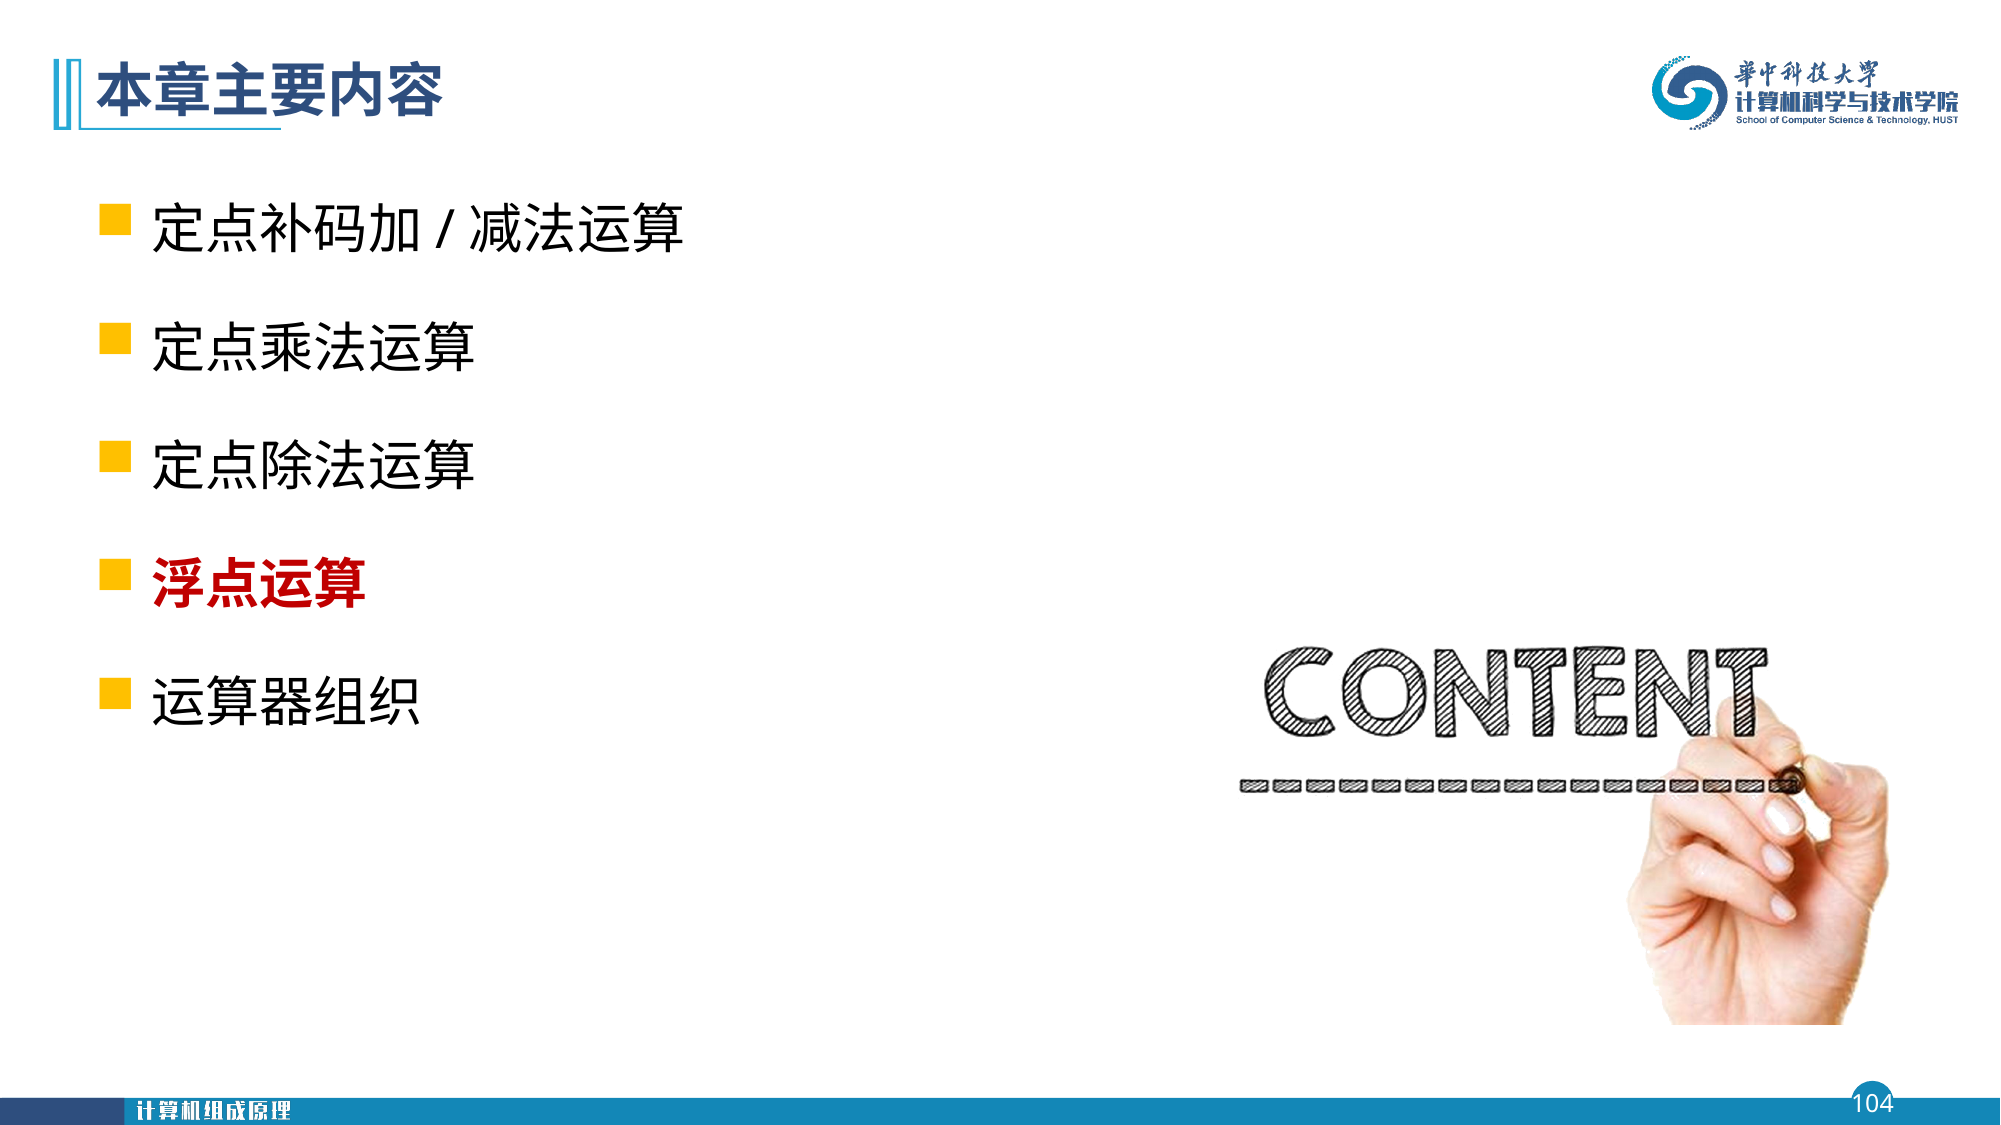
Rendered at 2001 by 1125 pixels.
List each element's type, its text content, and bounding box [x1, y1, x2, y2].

picture [1805, 56, 1958, 130]
picture [1183, 520, 1939, 1025]
list 定点补码加/减法运算 定点乘法运算 定点除法运算 浮点运算 运算器组织 [80, 154, 1805, 1080]
title 本章主要内容 [80, 42, 1805, 144]
